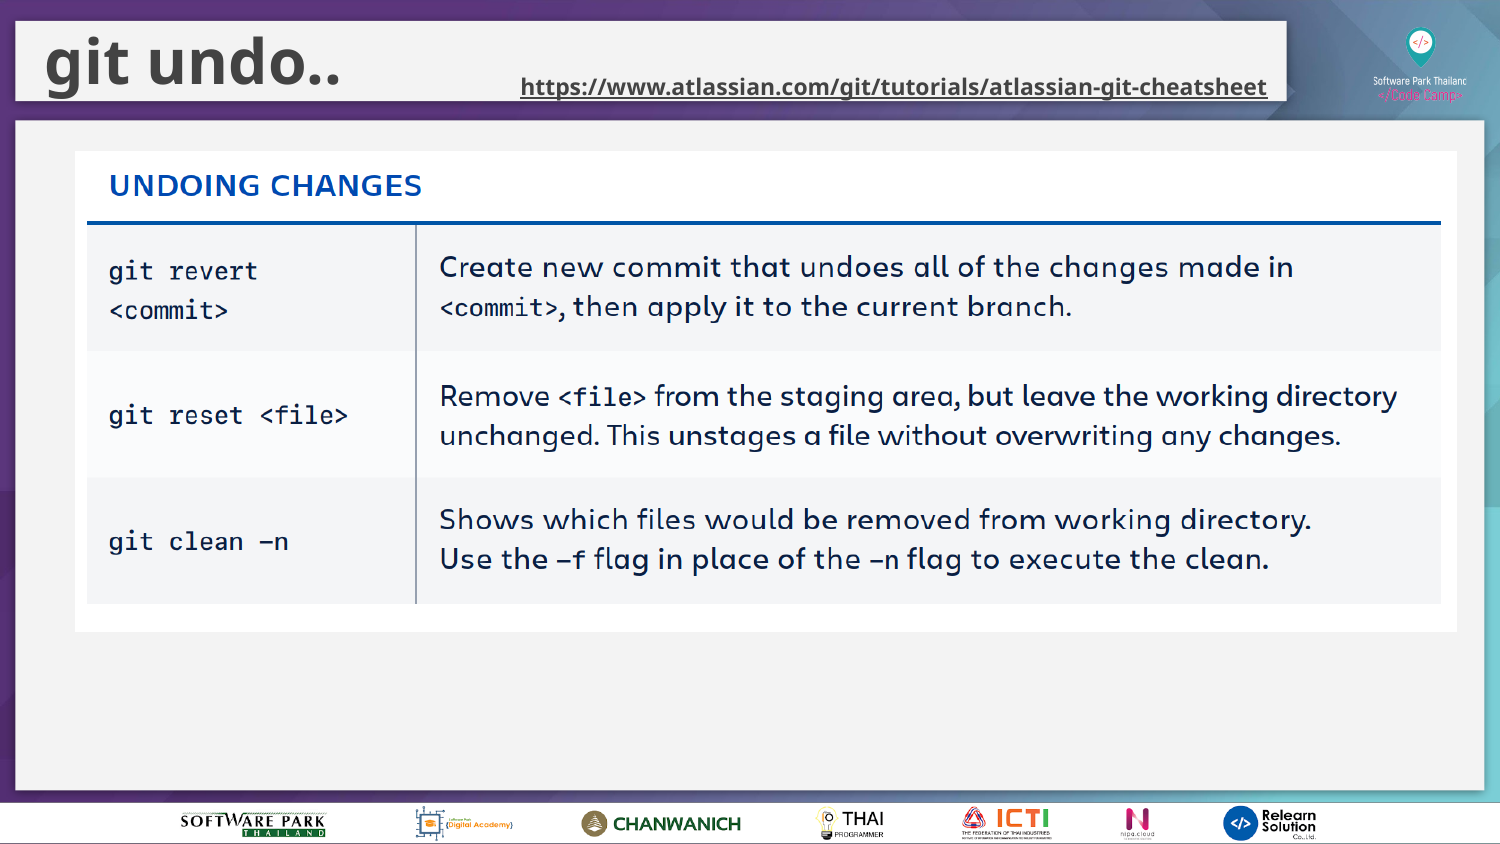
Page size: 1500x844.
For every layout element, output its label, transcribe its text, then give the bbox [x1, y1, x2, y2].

text_box git undo.. [33, 18, 1447, 111]
text_box https://www.atlassian.com/git/tutorials/atlassian-git-cheatsheet [509, 40, 1314, 134]
picture [0, 0, 1500, 844]
